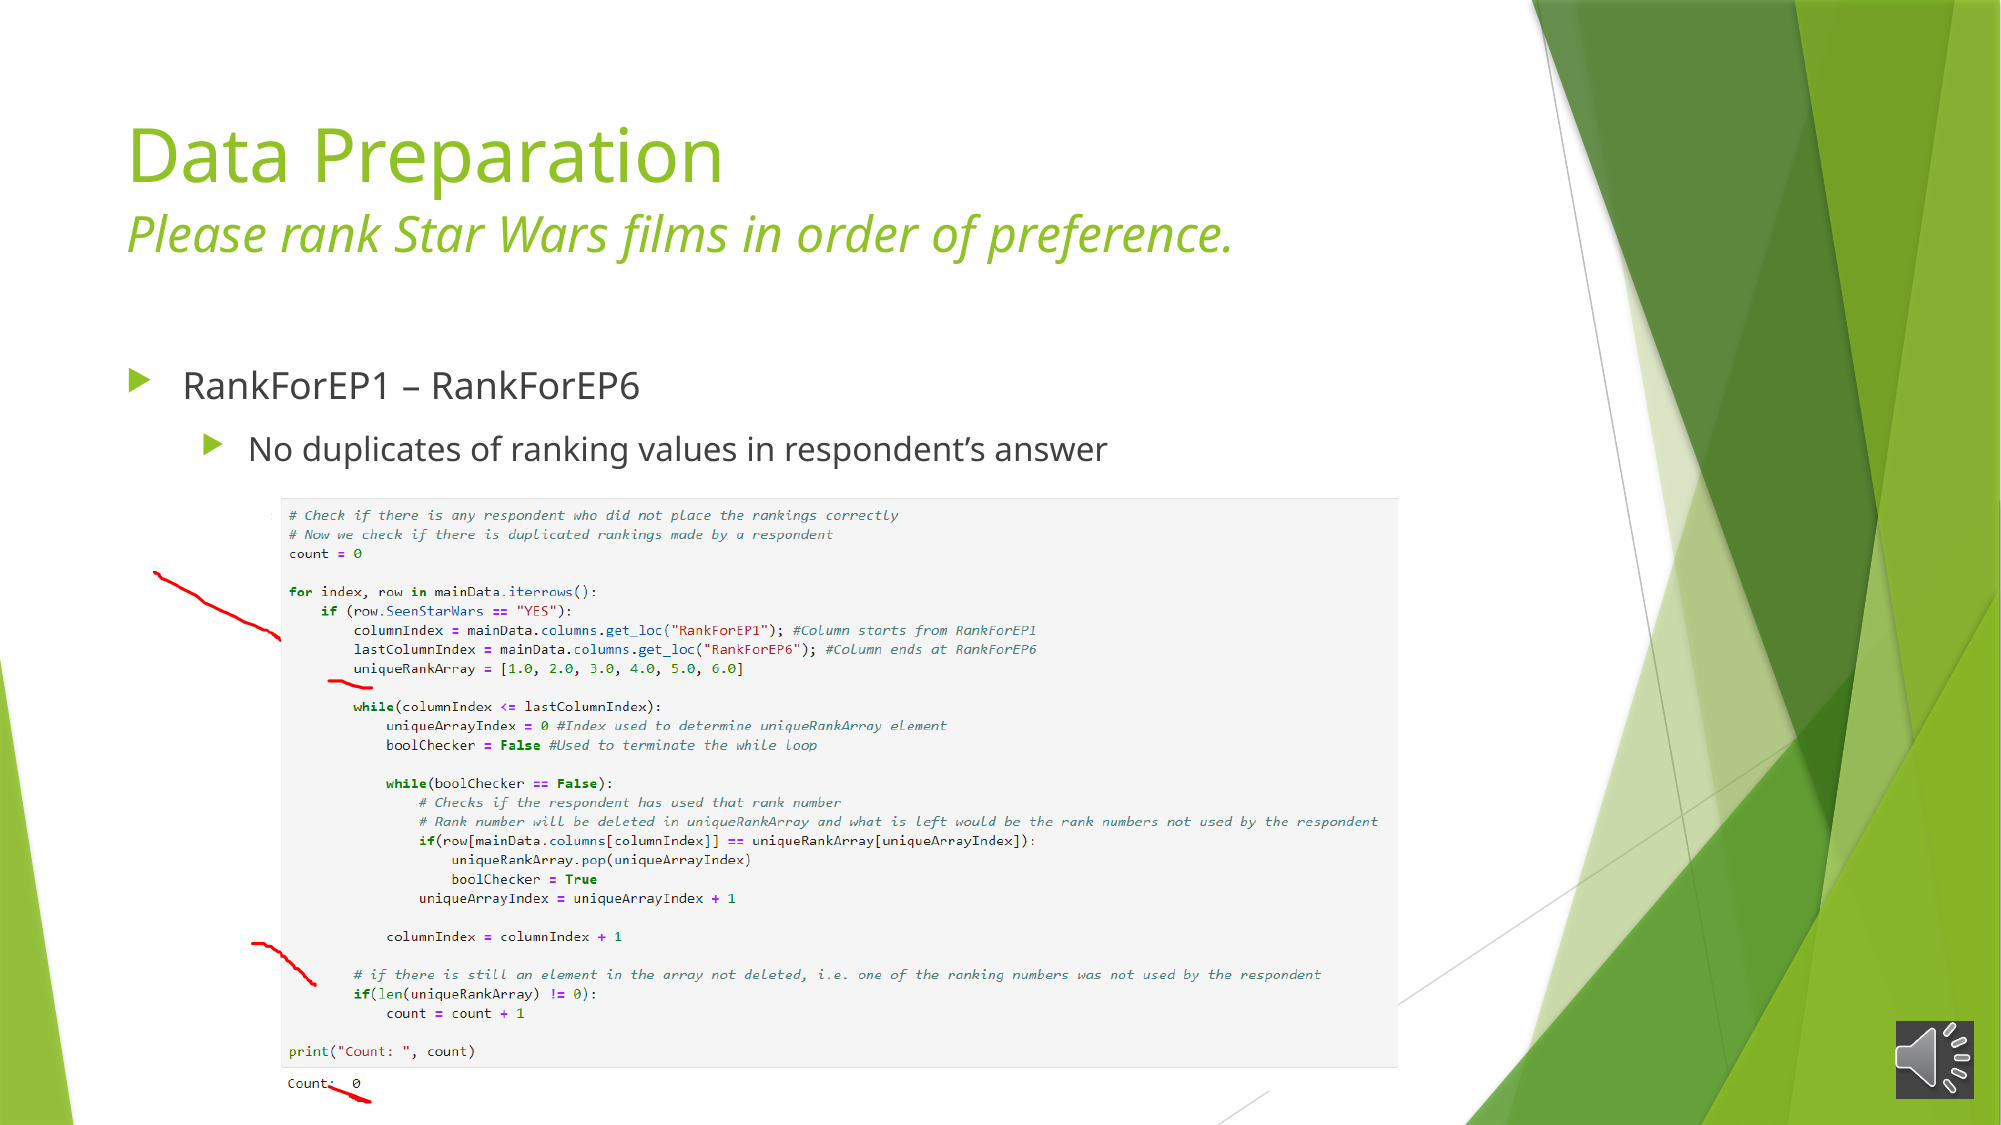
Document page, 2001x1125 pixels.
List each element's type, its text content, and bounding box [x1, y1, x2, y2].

list RankForEP1 – RankForEP6 No duplicates of ranking values in respondent’s answer [111, 354, 1522, 992]
text_box Please rank Star Wars films in order of preference. [111, 195, 1522, 317]
title Data Preparation [111, 99, 1522, 195]
picture [1894, 1019, 1976, 1101]
picture [153, 492, 1399, 1113]
